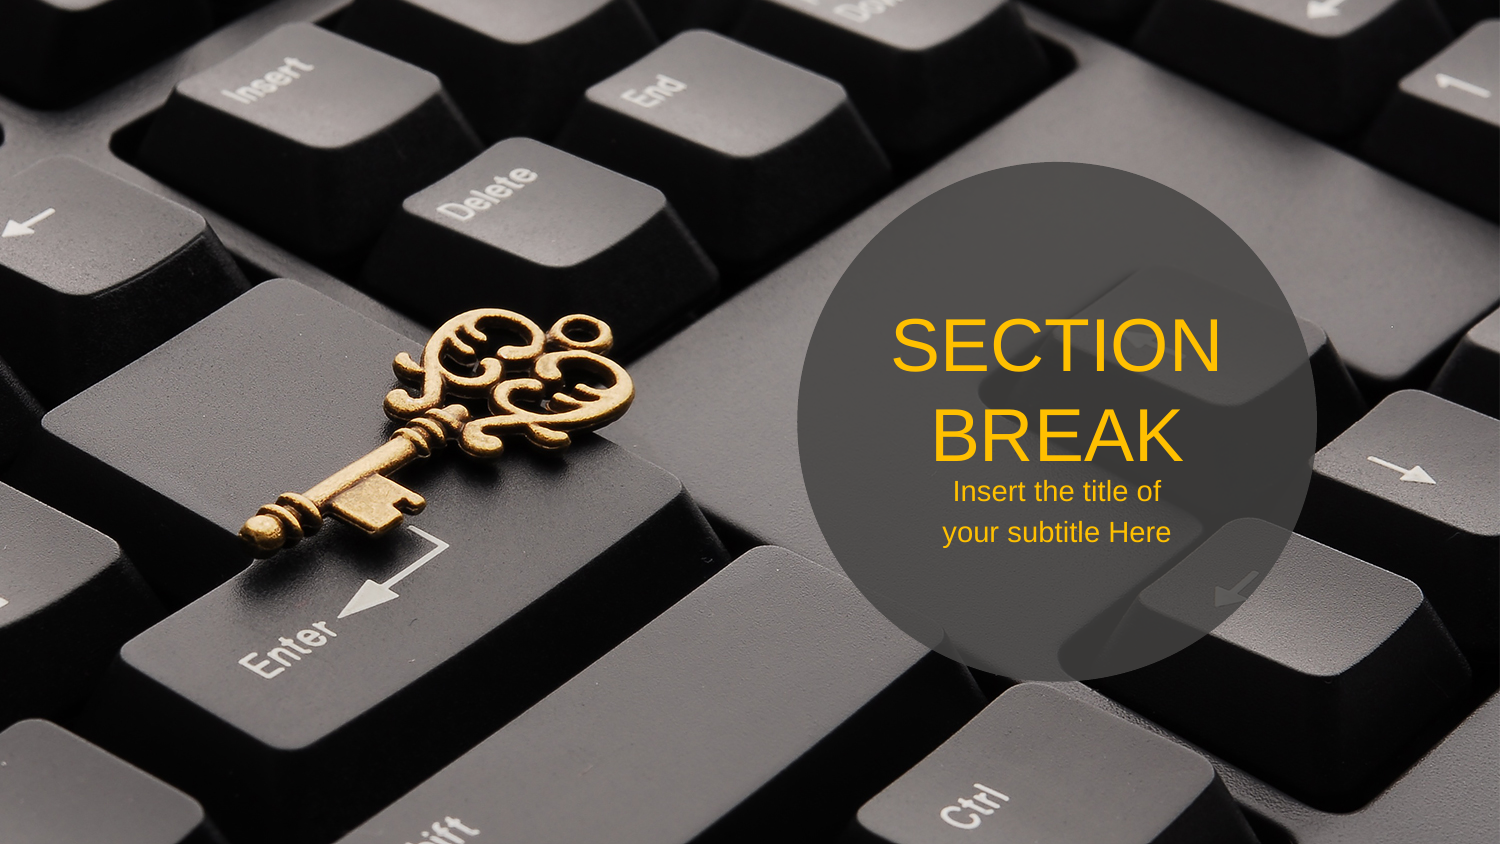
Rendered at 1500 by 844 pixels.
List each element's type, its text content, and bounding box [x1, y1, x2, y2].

picture [0, 0, 1500, 844]
list SECTION BREAK [797, 303, 1317, 469]
list Insert the title of your subtitle Here [797, 469, 1317, 552]
